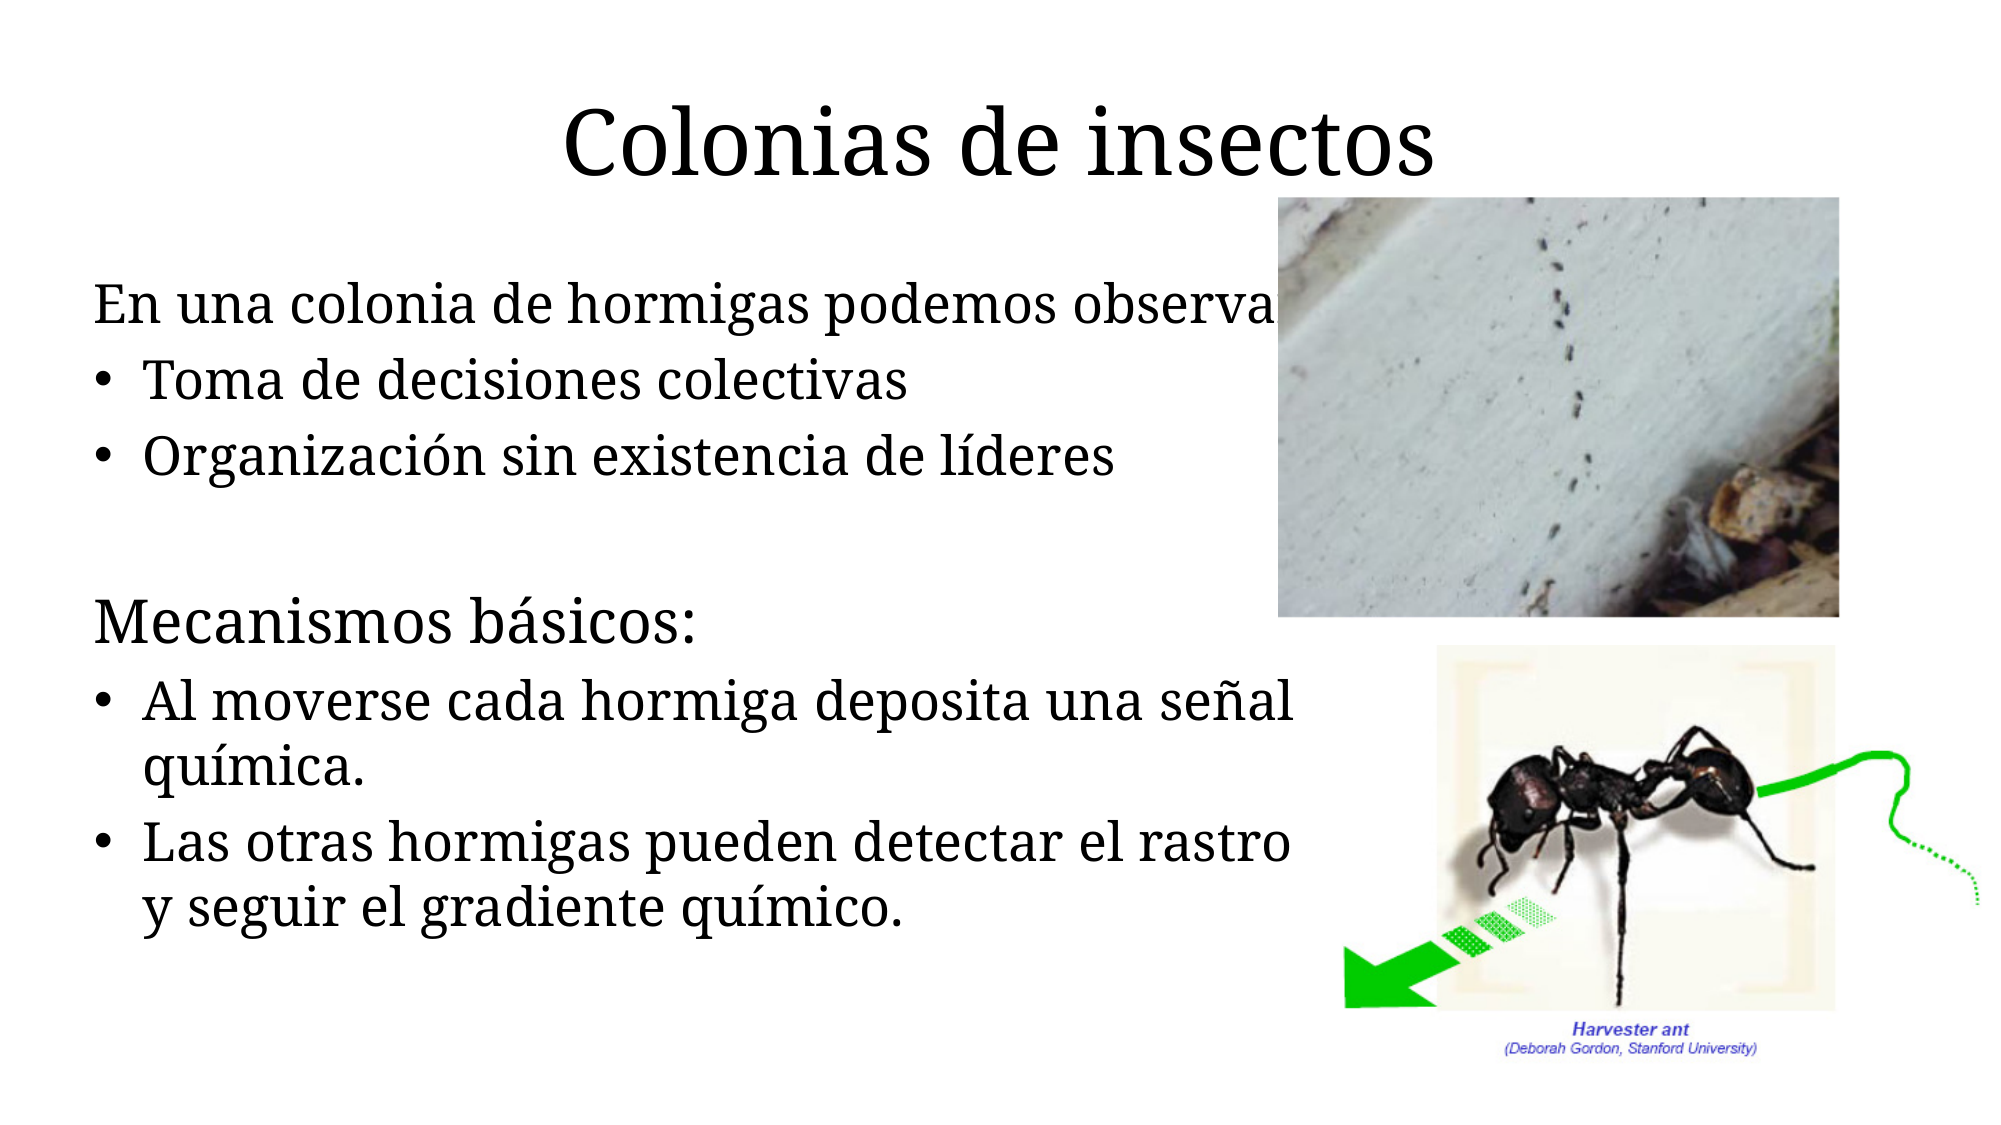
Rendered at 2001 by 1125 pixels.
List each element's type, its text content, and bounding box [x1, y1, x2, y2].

list En una colonia de hormigas podemos observar: Toma de decisiones colectivas Organización sin existencia de líderes Mecanismos básicos: Al moverse cada hormiga deposita una señal química. Las otras hormigas pueden detectar el rastro y seguir el gradiente químico. [78, 262, 1343, 1005]
picture [1318, 644, 2000, 1107]
title Colonias de insectos [99, 45, 1900, 233]
picture [1278, 196, 1841, 619]
